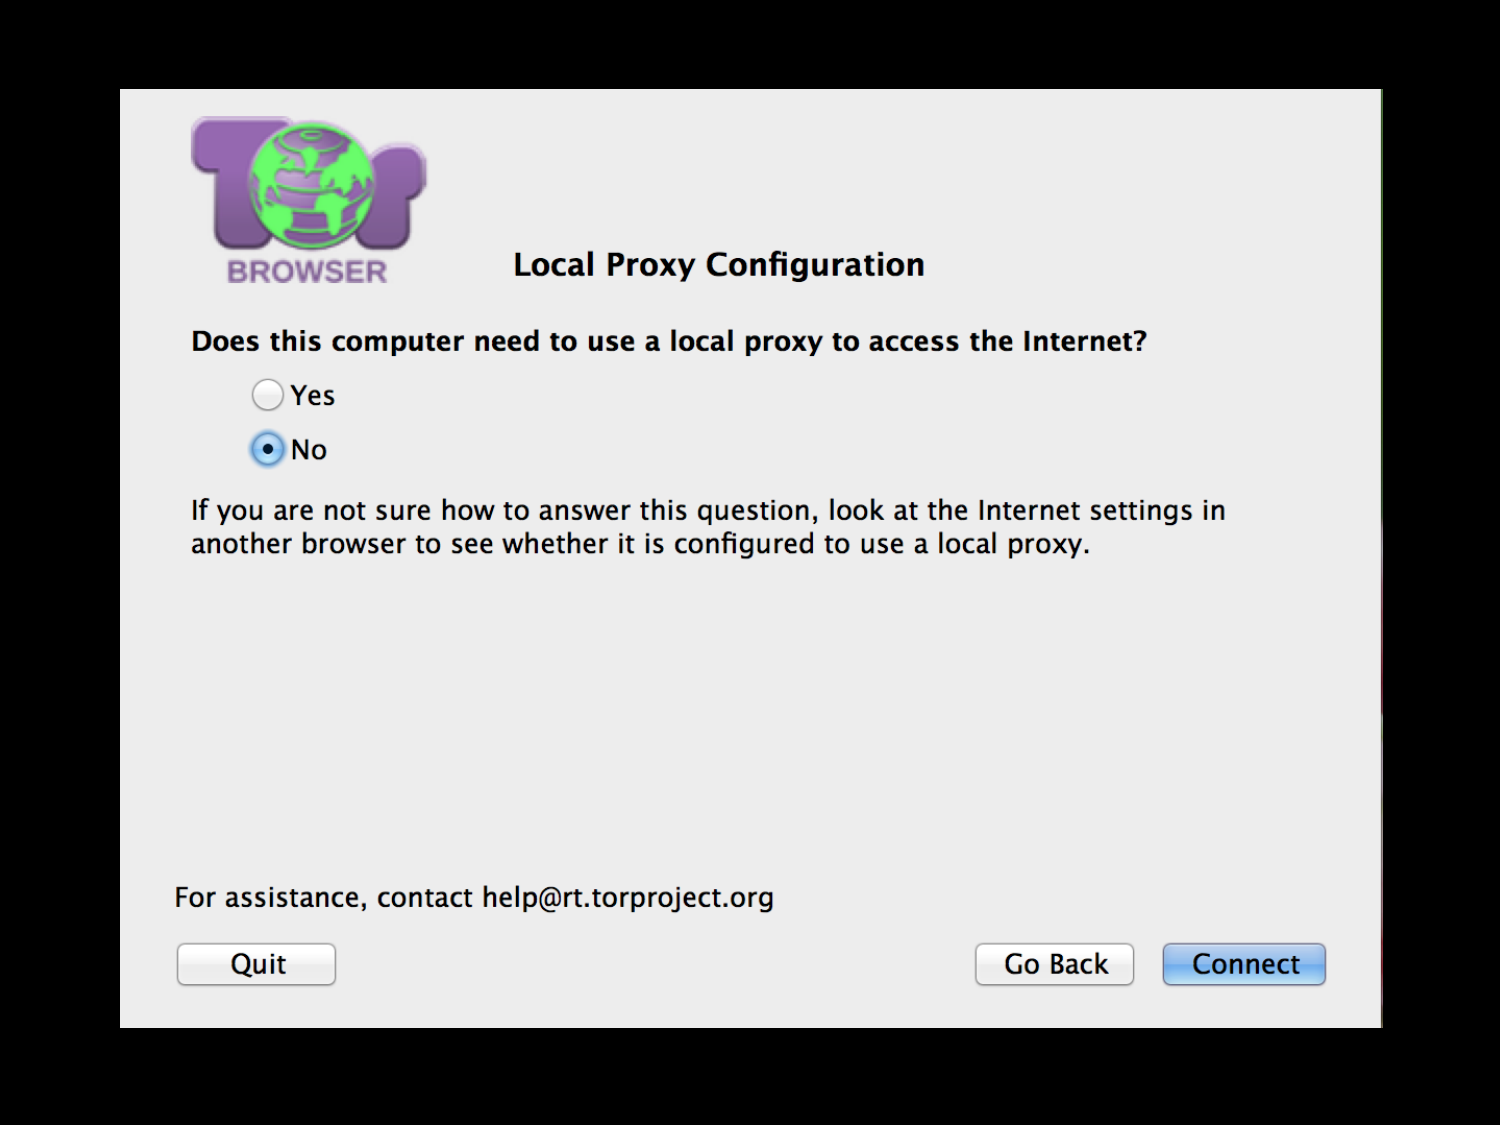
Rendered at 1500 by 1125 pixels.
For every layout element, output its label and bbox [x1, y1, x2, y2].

picture [119, 89, 1383, 1028]
